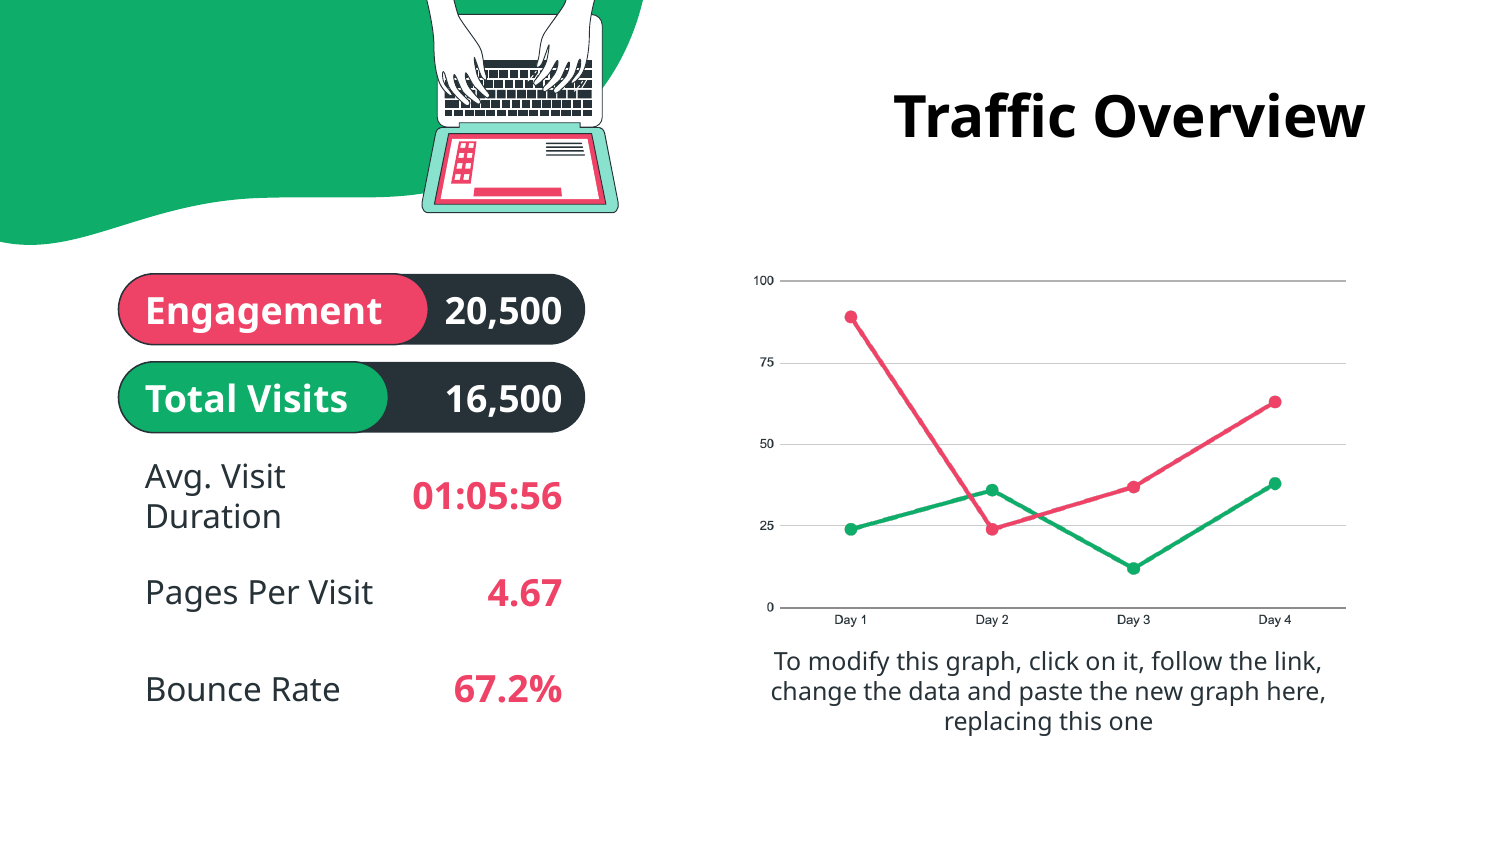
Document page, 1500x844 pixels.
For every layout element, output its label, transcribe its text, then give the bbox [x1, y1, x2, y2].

text_box [565, 83, 574, 89]
text_box [453, 109, 464, 116]
picture [732, 254, 1365, 646]
text_box [593, 0, 643, 88]
text_box [423, 124, 617, 212]
text_box [460, 15, 555, 59]
text_box 4.67 [355, 555, 563, 627]
text_box [481, 99, 490, 109]
text_box [518, 109, 528, 116]
text_box [428, 0, 489, 105]
text_box [519, 69, 529, 79]
text_box [460, 102, 470, 109]
text_box [535, 0, 593, 92]
title Traffic Overview [639, 64, 1382, 158]
text_box [471, 101, 480, 109]
text_box [529, 69, 539, 79]
text_box [582, 99, 592, 109]
text_box [572, 109, 582, 116]
text_box [531, 99, 541, 109]
text_box [464, 109, 474, 116]
text_box [436, 135, 605, 203]
text_box Pages Per Visit [144, 555, 355, 627]
text_box [451, 141, 477, 184]
text_box [539, 109, 550, 116]
text_box Avg. Visit Duration [144, 459, 355, 531]
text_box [118, 273, 586, 345]
text_box [472, 89, 486, 99]
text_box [118, 361, 586, 433]
text_box 01:05:56 [355, 459, 563, 531]
text_box [475, 109, 485, 116]
text_box [507, 89, 516, 99]
text_box [542, 99, 551, 109]
text_box [527, 89, 536, 99]
text_box [440, 138, 600, 200]
text_box [499, 69, 508, 79]
text_box [521, 99, 531, 109]
text_box [444, 92, 457, 99]
text_box [473, 187, 562, 197]
text_box [491, 99, 500, 109]
text_box [583, 79, 592, 89]
text_box [529, 109, 539, 116]
text_box [509, 69, 519, 79]
text_box [489, 69, 498, 79]
text_box [552, 99, 561, 109]
text_box [426, 0, 491, 107]
text_box [438, 16, 601, 126]
text_box [561, 109, 571, 116]
text_box [444, 109, 453, 116]
text_box [580, 69, 592, 79]
text_box [511, 99, 521, 109]
text_box [507, 109, 517, 116]
text_box [550, 109, 560, 116]
text_box [501, 99, 511, 109]
text_box [533, 0, 595, 94]
text_box [517, 89, 526, 99]
text_box 67.2% [355, 652, 563, 724]
text_box [484, 59, 546, 69]
text_box [562, 99, 572, 109]
text_box [547, 89, 592, 99]
text_box [572, 99, 582, 109]
text_box [484, 79, 493, 89]
text_box [486, 109, 496, 116]
text_box [504, 79, 514, 89]
text_box [487, 89, 506, 99]
text_box [537, 89, 546, 99]
text_box [514, 79, 524, 89]
text_box [582, 109, 592, 116]
text_box [494, 79, 504, 89]
text_box [524, 79, 534, 89]
text_box [455, 0, 565, 13]
text_box [497, 109, 507, 116]
text_box Bounce Rate [144, 652, 355, 724]
text_box [444, 99, 460, 109]
text_box [0, 0, 442, 245]
text_box [575, 79, 586, 89]
text_box To modify this graph, click on it, follow the link, change the data and paste the new graph here, replacing this one [733, 661, 1365, 720]
text_box [586, 59, 592, 69]
text_box [534, 81, 544, 89]
